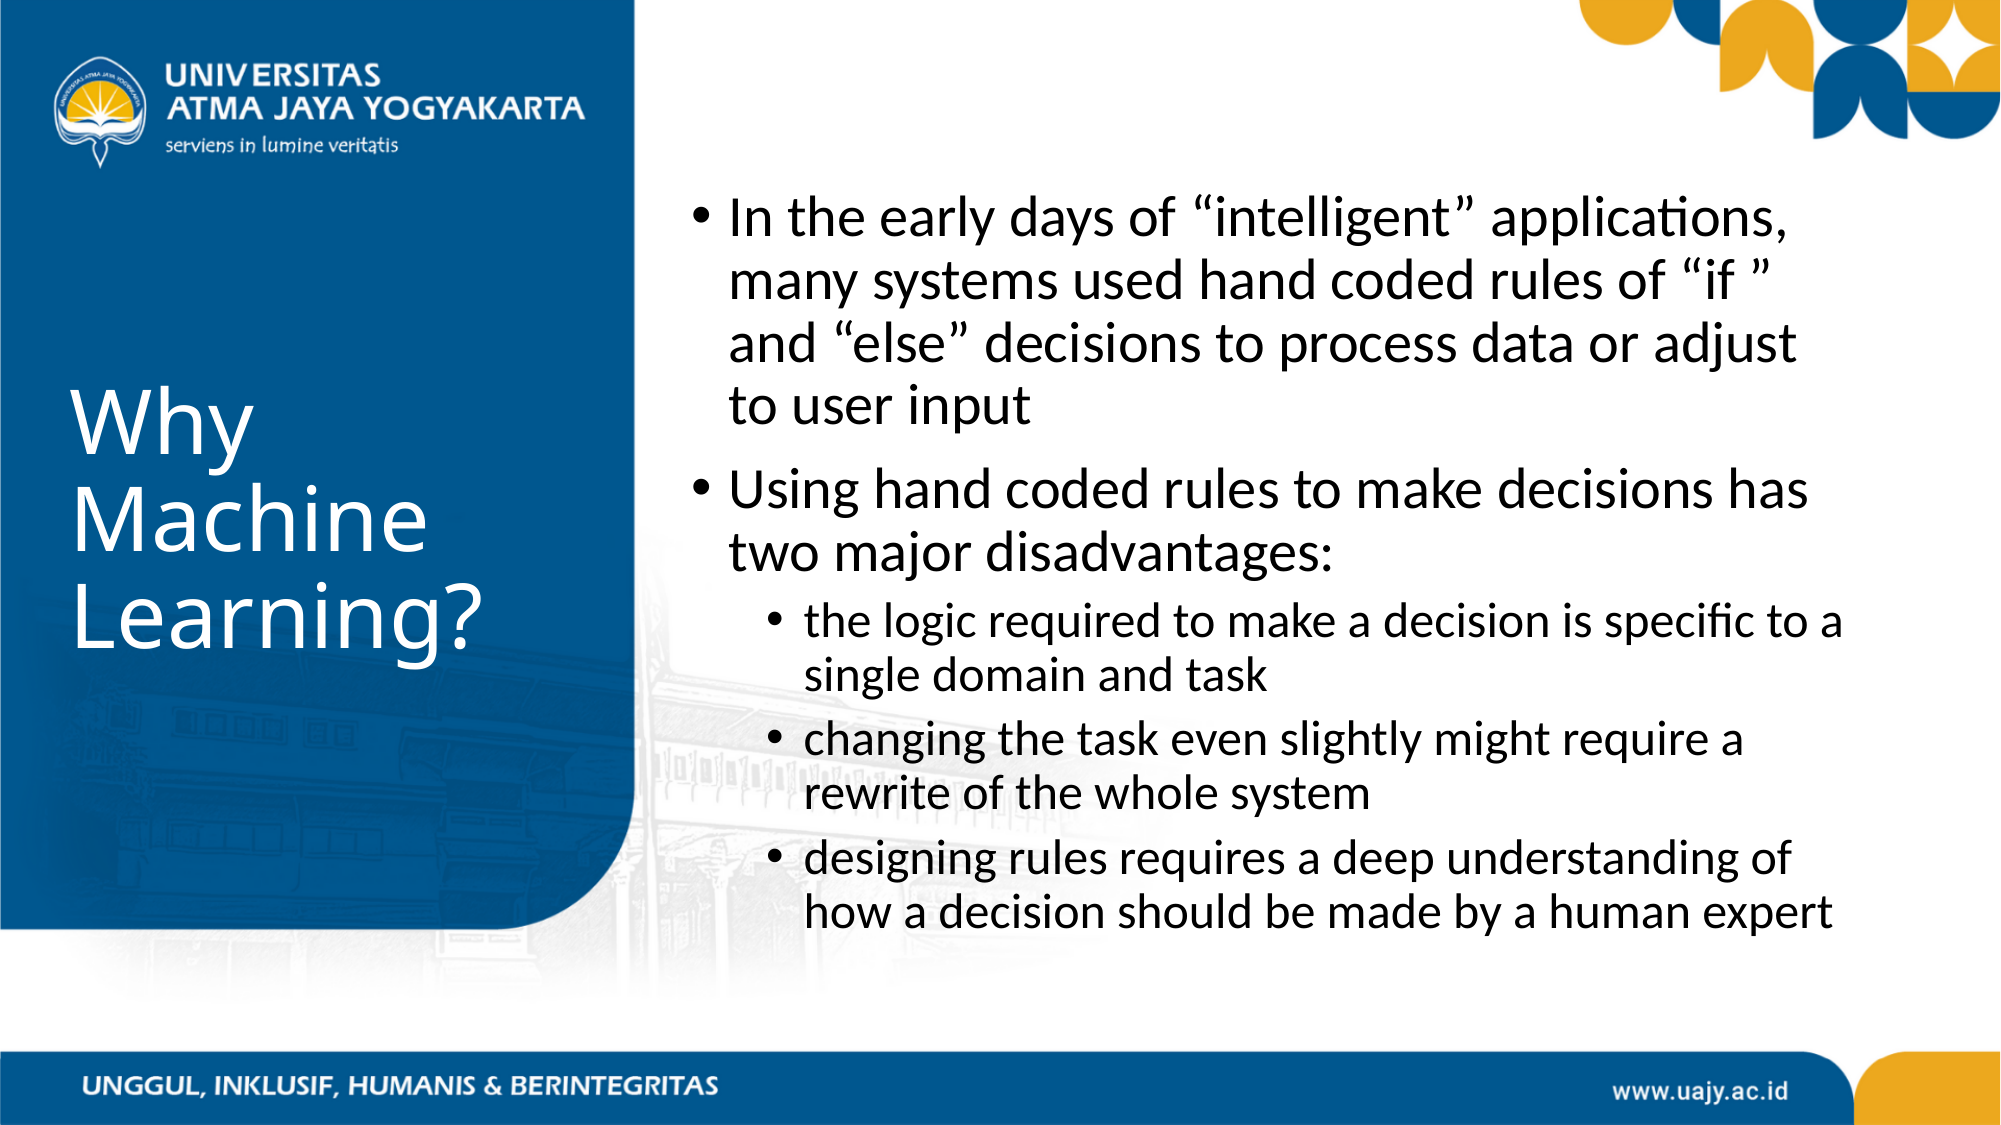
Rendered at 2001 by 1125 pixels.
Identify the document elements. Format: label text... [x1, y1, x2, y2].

list In the early days of “intelligent” applications, many systems used hand coded rules of “if ” and “else” decisions to process data or adjust to user input Using hand coded rules to make decisions has two major disadvantages: the logic required to make a decision is specific to a single domain and task changing the task even slightly might require a rewrite of the whole system designing rules requires a deep understanding of how a decision should be made by a human expert [676, 178, 1868, 997]
picture [0, 0, 2001, 1125]
title Why Machine Learning? [54, 369, 574, 677]
